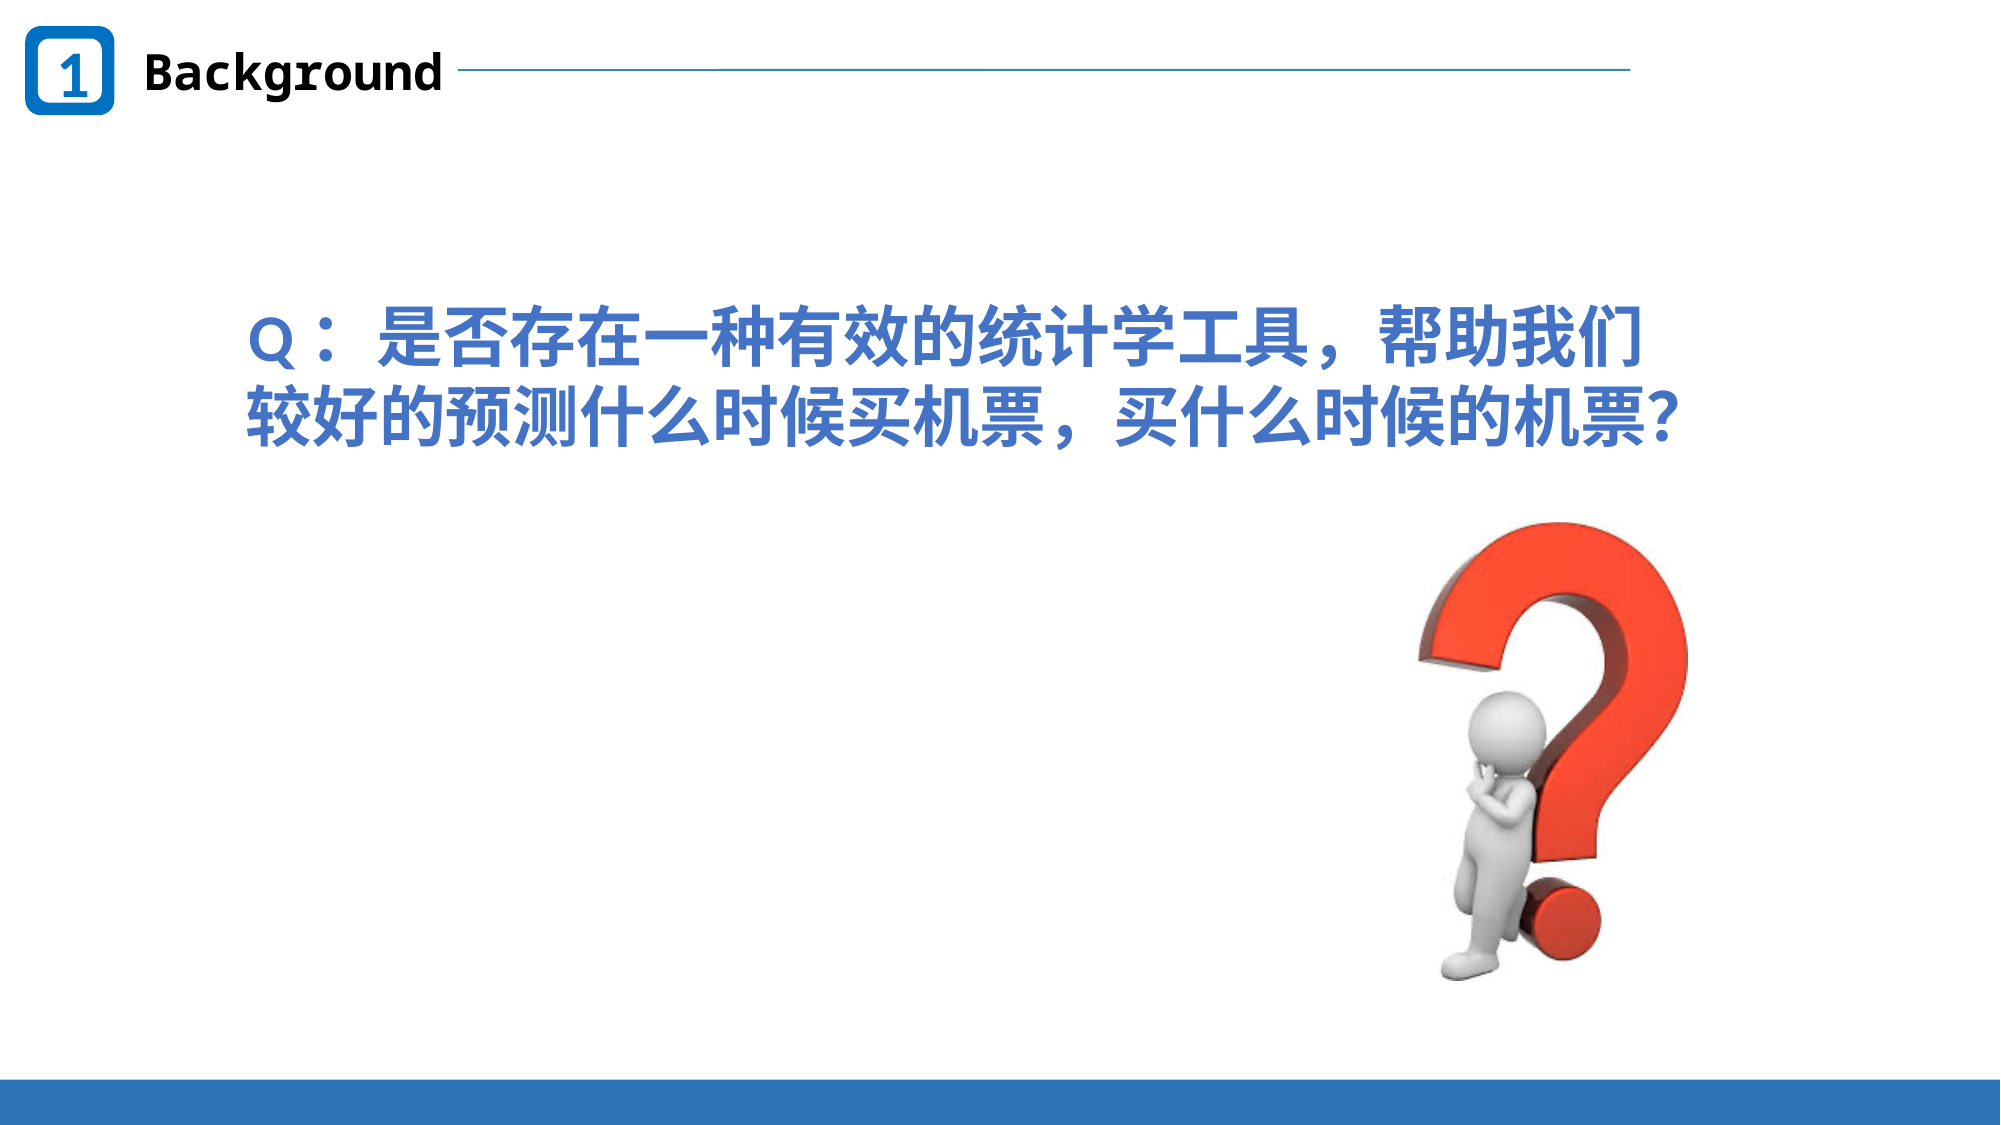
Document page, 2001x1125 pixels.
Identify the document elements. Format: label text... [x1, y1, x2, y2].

text_box Q：是否存在一种有效的统计学工具，帮助我们较好的预测什么时候买机票，买什么时候的机票？ [205, 287, 1688, 463]
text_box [26, 27, 453, 115]
picture [1418, 522, 1688, 981]
